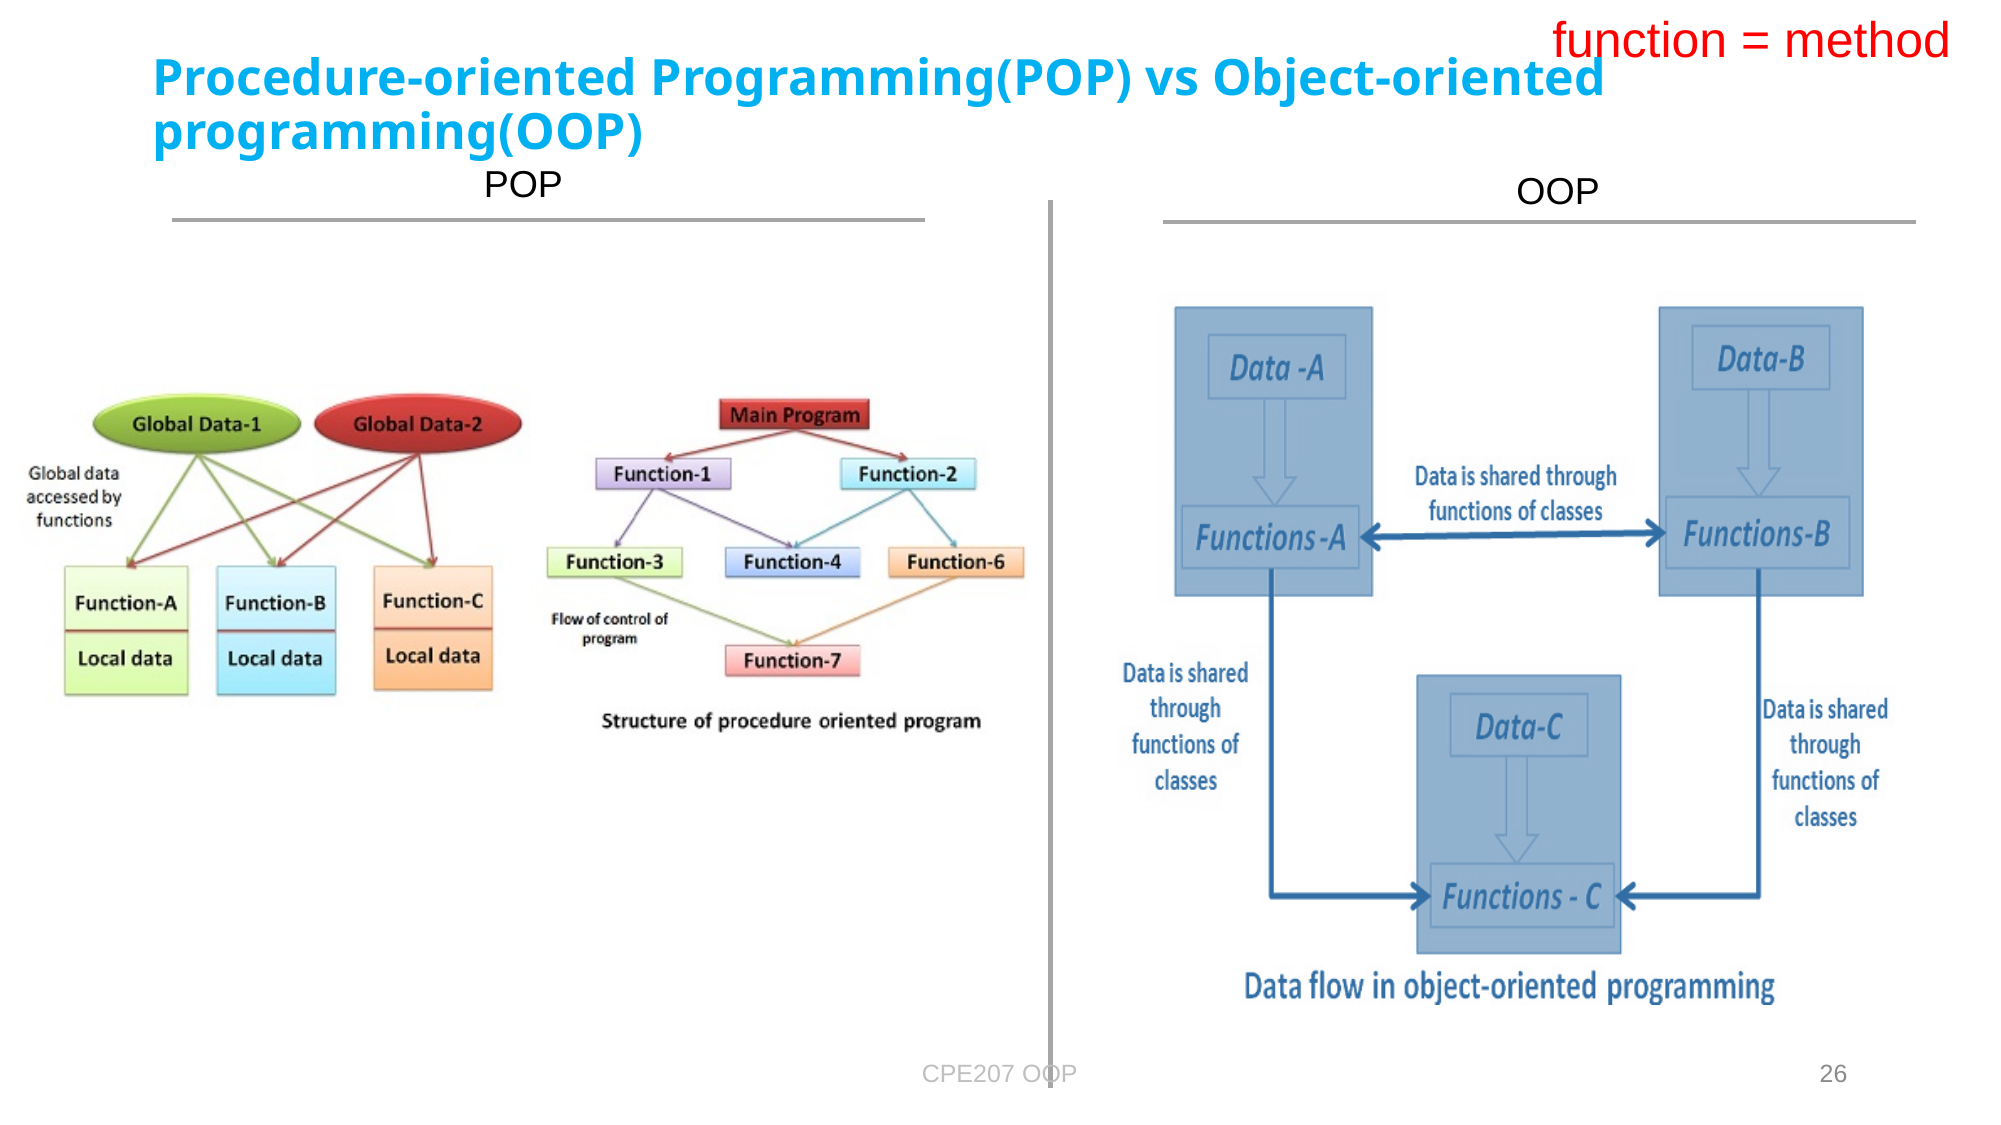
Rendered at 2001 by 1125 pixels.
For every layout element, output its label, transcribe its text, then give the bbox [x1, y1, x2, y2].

slide_number 26 [1412, 1042, 1863, 1103]
title Procedure-oriented Programming(POP) vs Object-oriented programming(OOP) [137, 59, 1863, 153]
footer CPE207 OOP [662, 1042, 1338, 1103]
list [19, 384, 1028, 741]
text_box function = method [1537, 0, 2000, 75]
text_box OOP [1501, 159, 1615, 220]
text_box POP [468, 153, 578, 213]
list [1117, 291, 1895, 1005]
